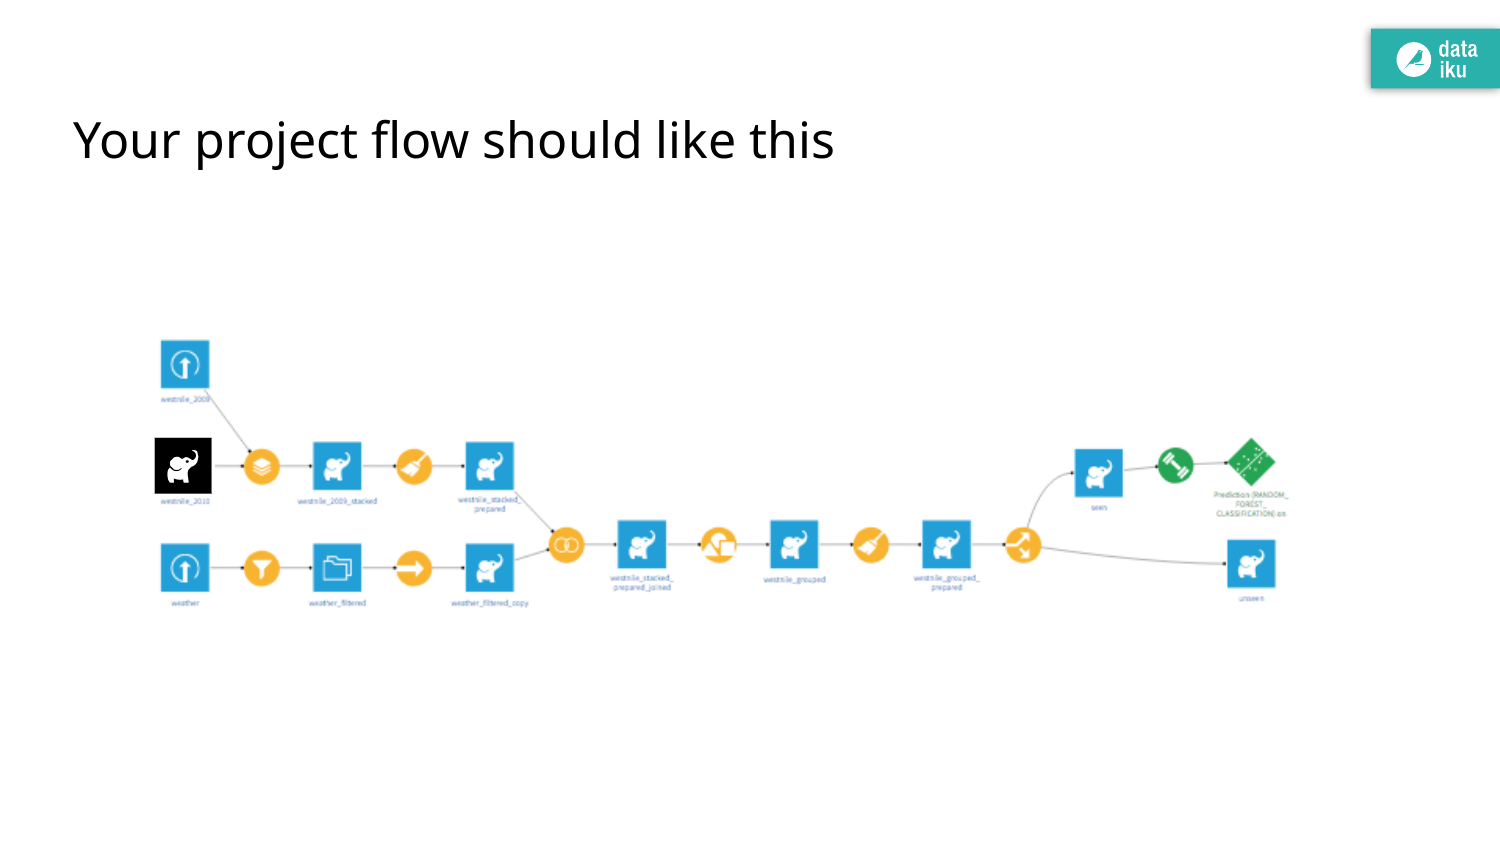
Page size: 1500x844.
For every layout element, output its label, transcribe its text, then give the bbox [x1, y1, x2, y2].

picture [79, 219, 1370, 708]
title Your project flow should like this [59, 93, 1441, 153]
